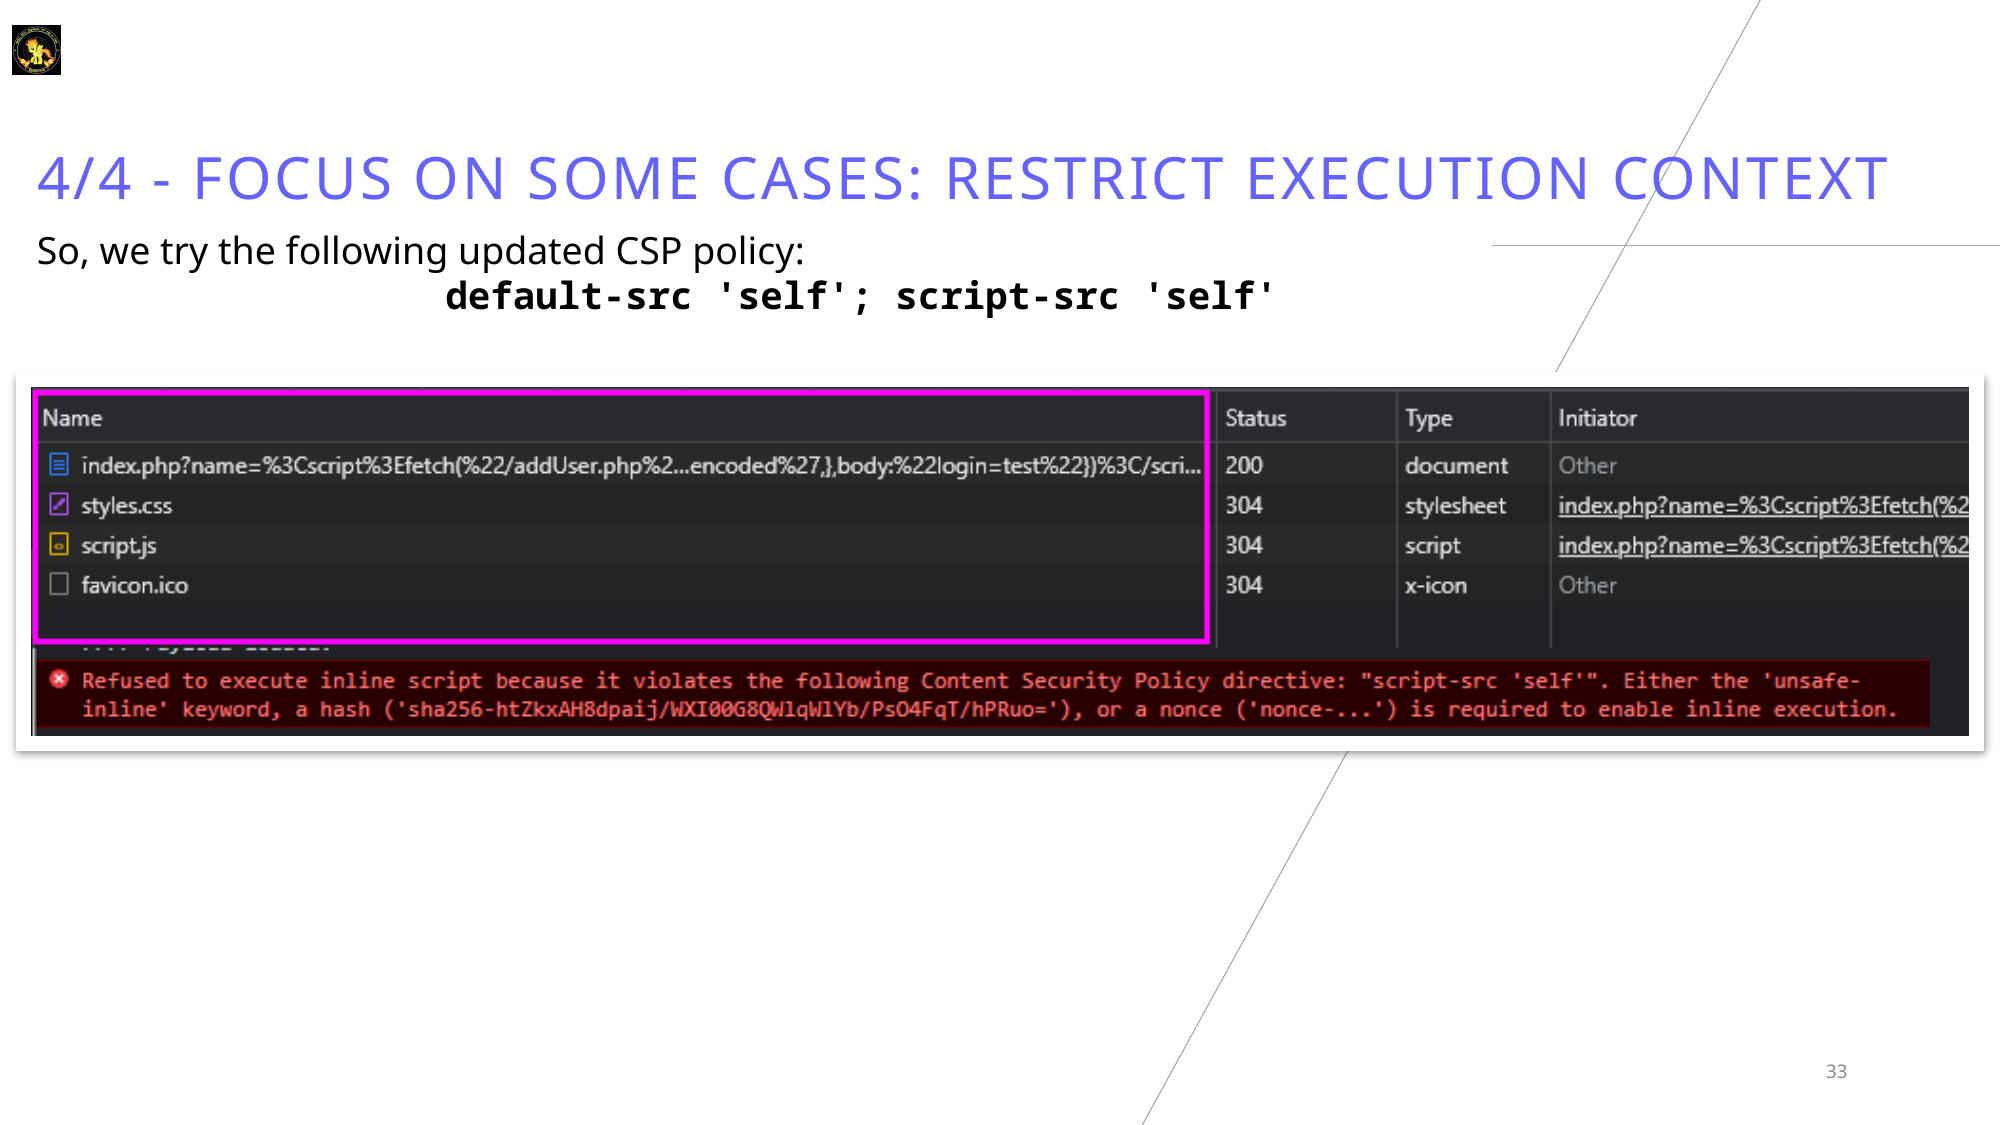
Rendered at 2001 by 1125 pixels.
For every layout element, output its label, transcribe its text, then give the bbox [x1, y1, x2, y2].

title 4/4 - Focus on some cases: Restrict execution context [22, 22, 1944, 220]
picture [12, 25, 61, 75]
slide_number 33 [1412, 1042, 1863, 1103]
text_box So, we try the following updated CSP policy: default-src 'self'; script-src 'self' [22, 219, 1702, 325]
picture [30, 386, 1969, 736]
